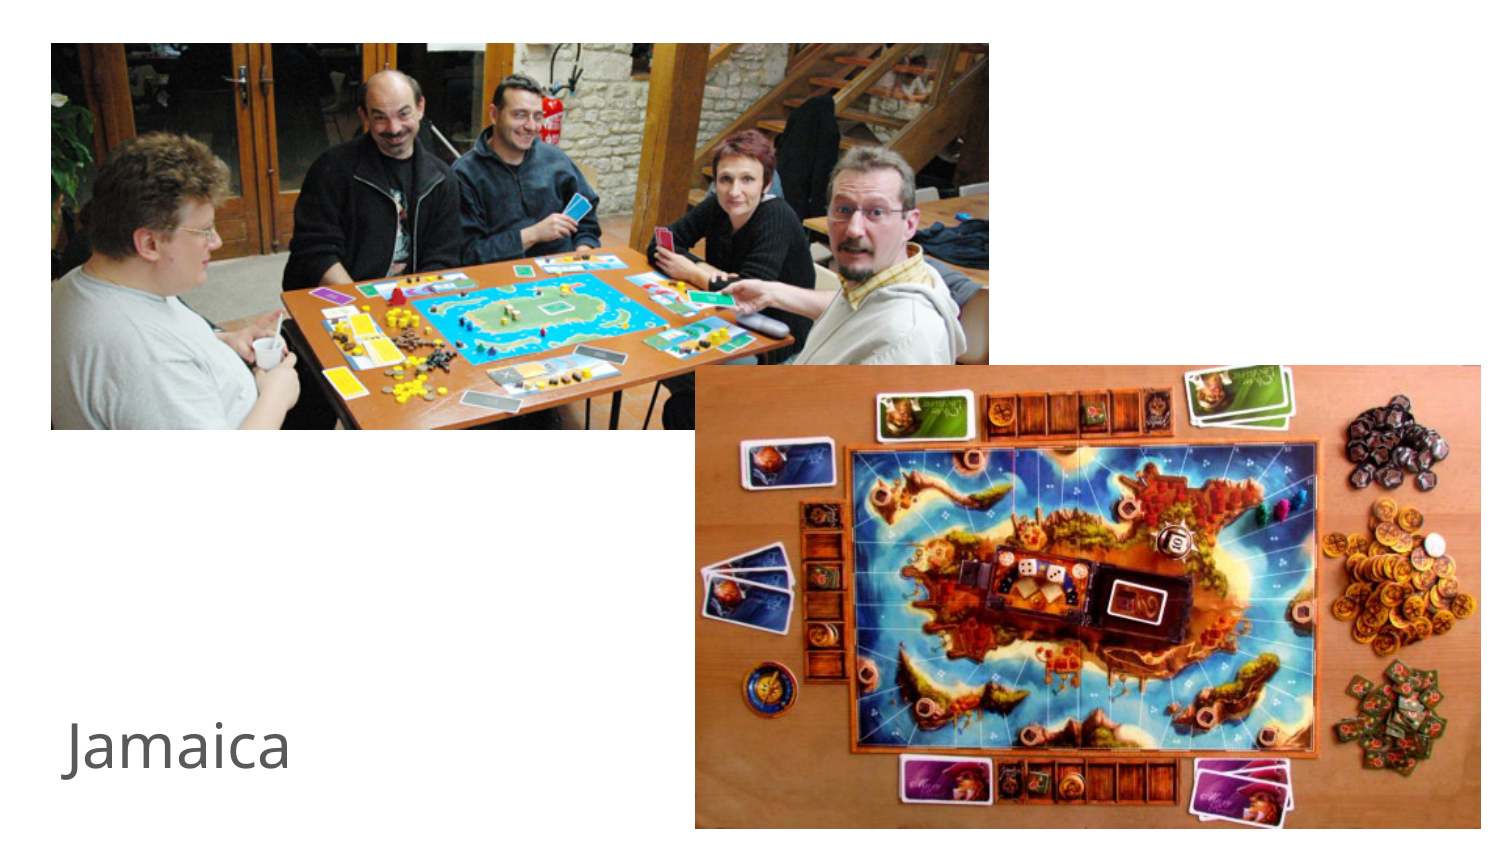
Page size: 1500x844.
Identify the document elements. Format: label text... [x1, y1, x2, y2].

list Jamaica [51, 694, 689, 794]
picture [50, 42, 1481, 830]
